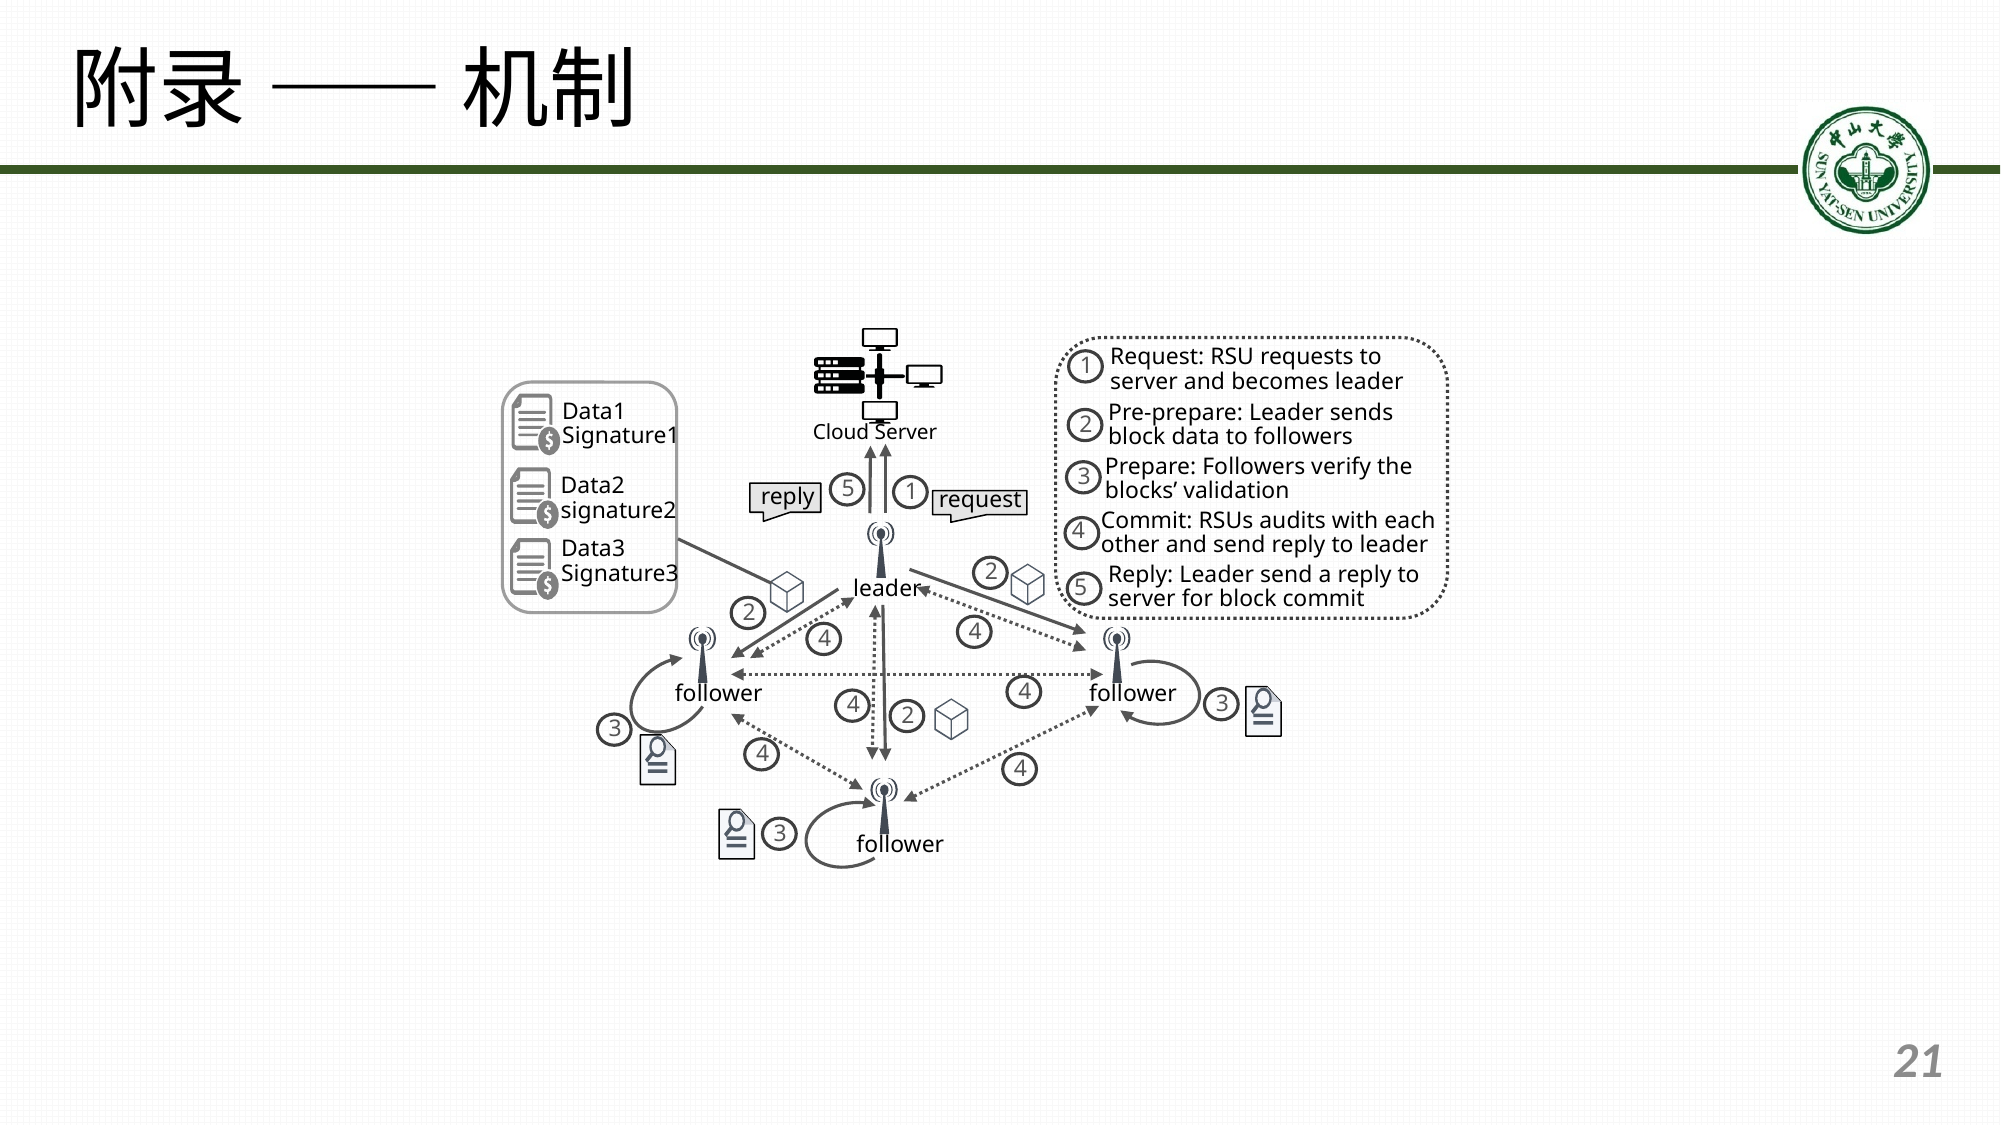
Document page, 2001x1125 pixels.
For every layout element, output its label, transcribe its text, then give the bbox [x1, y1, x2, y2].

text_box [1057, 511, 1103, 553]
text_box [1087, 609, 1093, 618]
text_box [831, 685, 878, 726]
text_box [1245, 686, 1281, 737]
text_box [969, 552, 1016, 587]
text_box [1074, 626, 1217, 715]
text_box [719, 809, 755, 859]
text_box [1122, 715, 1190, 725]
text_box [953, 611, 999, 653]
text_box [1075, 338, 1095, 346]
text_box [733, 589, 839, 597]
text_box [1059, 568, 1105, 609]
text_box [903, 705, 1100, 802]
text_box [1003, 672, 1049, 713]
text_box [1018, 563, 1037, 569]
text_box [882, 604, 886, 674]
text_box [741, 734, 787, 775]
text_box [909, 569, 969, 634]
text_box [814, 328, 943, 424]
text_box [659, 626, 803, 715]
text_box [999, 749, 1045, 790]
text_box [886, 696, 932, 737]
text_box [727, 593, 773, 634]
text_box Commit: RSUs audits with each other and send reply to leader [1086, 501, 1560, 566]
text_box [593, 709, 639, 750]
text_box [826, 469, 872, 510]
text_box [916, 587, 1087, 651]
text_box [1055, 356, 1095, 569]
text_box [1016, 569, 1059, 587]
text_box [1065, 346, 1111, 387]
text_box [769, 570, 804, 589]
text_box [731, 714, 863, 790]
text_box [1062, 457, 1109, 498]
text_box [763, 517, 777, 522]
text_box [630, 665, 696, 733]
text_box Pre-prepare: Leader sends block data to followers [1093, 393, 1446, 458]
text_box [889, 472, 936, 513]
text_box Reply: Leader send a reply to server for block commit [1093, 554, 1446, 620]
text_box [1200, 684, 1247, 725]
picture [1798, 102, 1933, 237]
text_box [758, 813, 805, 855]
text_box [872, 726, 876, 760]
text_box [806, 804, 855, 868]
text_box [882, 675, 886, 761]
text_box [750, 597, 855, 659]
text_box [838, 521, 981, 610]
text_box Request: RSU requests to server and becomes leader [1095, 337, 1448, 402]
text_box [1443, 402, 1448, 501]
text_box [677, 538, 772, 584]
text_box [872, 604, 876, 685]
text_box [640, 734, 676, 785]
text_box reply [746, 477, 1055, 517]
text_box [731, 634, 750, 659]
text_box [502, 382, 733, 613]
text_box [841, 778, 985, 866]
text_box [1064, 405, 1110, 446]
text_box [940, 698, 962, 705]
slide_number 21 [1862, 1013, 1959, 1103]
text_box Prepare: Followers verify the blocks’ validation [1090, 447, 1443, 501]
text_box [803, 619, 849, 660]
text_box Cloud Server [798, 413, 978, 451]
